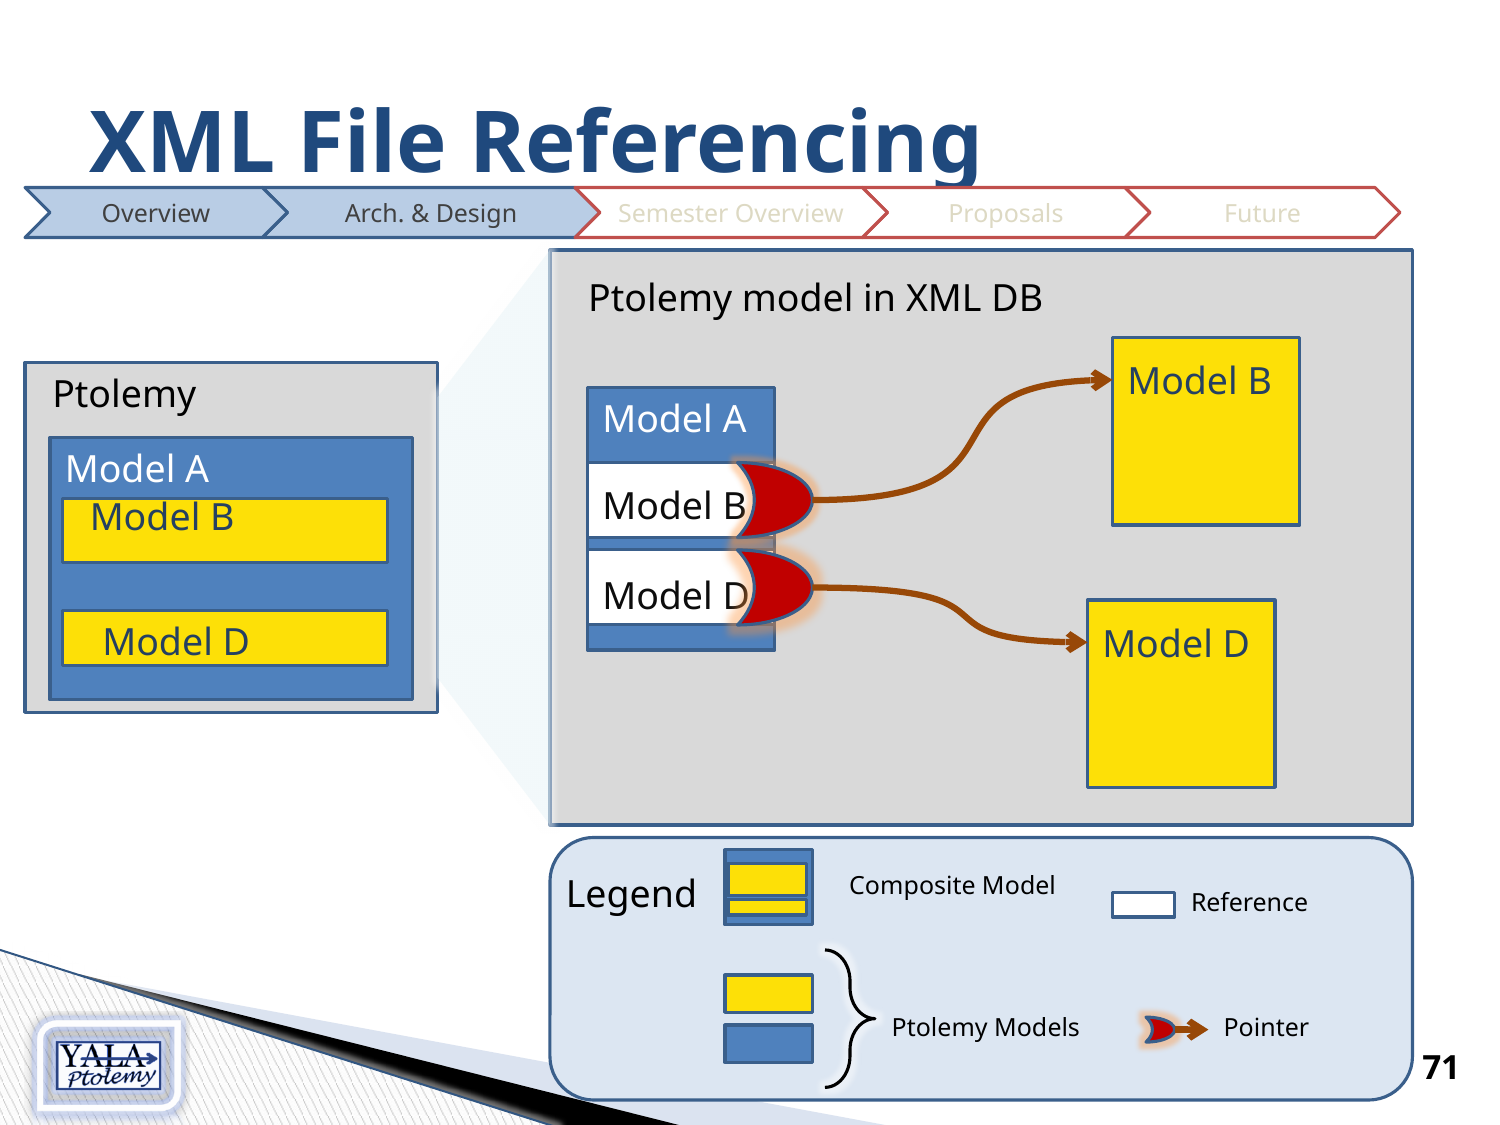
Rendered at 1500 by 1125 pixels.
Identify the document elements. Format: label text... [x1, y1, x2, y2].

text_box Demo [25, 977, 36, 988]
text_box Demo [1, 1002, 12, 1013]
text_box Demo [206, 1039, 217, 1050]
text_box Proposals [863, 185, 1152, 240]
text_box Demo [411, 1101, 422, 1113]
text_box Demo [327, 1114, 338, 1125]
text_box Demo [25, 1002, 36, 1011]
text_box Demo [1, 977, 12, 988]
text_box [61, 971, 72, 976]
text_box Demo [448, 1114, 459, 1125]
text_box Demo [13, 964, 24, 976]
text_box Demo [496, 1114, 507, 1125]
text_box Demo [1, 1114, 12, 1125]
text_box Demo [363, 1114, 374, 1125]
text_box Demo [254, 1101, 265, 1113]
text_box Demo [278, 1076, 290, 1088]
text_box Demo [13, 1039, 24, 1050]
text_box Demo [230, 1051, 241, 1063]
text_box Demo [278, 1114, 290, 1125]
text_box Demo [351, 1114, 362, 1125]
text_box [1112, 337, 1301, 526]
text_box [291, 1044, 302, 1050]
text_box Demo [1, 1027, 12, 1038]
text_box Demo [242, 1076, 253, 1088]
text_box Demo [121, 990, 132, 1001]
text_box Demo [49, 989, 60, 1001]
text_box [824, 948, 877, 1089]
text_box Demo [13, 1027, 24, 1038]
text_box Demo [206, 1076, 217, 1088]
text_box Demo [291, 1114, 302, 1125]
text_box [549, 249, 1413, 826]
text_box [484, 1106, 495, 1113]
text_box Demo [291, 1051, 302, 1063]
text_box Demo [254, 1064, 265, 1075]
text_box Demo [266, 1101, 277, 1113]
text_box Demo [146, 1002, 157, 1011]
text_box Demo [206, 1101, 217, 1113]
text_box Demo [339, 1089, 350, 1100]
text_box Demo [242, 1064, 253, 1075]
text_box Demo [399, 1101, 410, 1113]
text_box Demo [363, 1076, 374, 1088]
text_box Demo [1, 1014, 12, 1026]
text_box Demo [218, 1051, 229, 1063]
text_box Demo [315, 1076, 326, 1088]
text_box Demo [97, 989, 108, 1001]
text_box Demo [254, 1051, 265, 1063]
text_box Demo [242, 1114, 253, 1125]
text_box Demo [266, 1114, 277, 1125]
title XML File Referencing [75, 45, 1425, 233]
text_box Demo [375, 1101, 386, 1113]
text_box Demo [508, 1114, 519, 1125]
text_box Demo [303, 1076, 314, 1088]
text_box Demo [460, 1101, 471, 1113]
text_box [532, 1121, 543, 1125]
text_box Demo [230, 1101, 241, 1113]
text_box Overview [23, 185, 289, 240]
text_box Demo [13, 1014, 24, 1026]
text_box Demo [194, 1051, 205, 1063]
text_box Demo [206, 1027, 217, 1038]
text_box Demo [13, 1064, 24, 1075]
text_box Demo [254, 1076, 265, 1088]
text_box Demo [1, 952, 12, 963]
text_box Demo [436, 1114, 447, 1125]
text_box Demo [411, 1114, 422, 1125]
text_box Demo [423, 1101, 435, 1113]
text_box Demo [387, 1114, 398, 1125]
text_box Demo [266, 1051, 277, 1063]
text_box Demo [73, 1002, 84, 1011]
text_box Demo [411, 1089, 422, 1100]
text_box Demo [121, 1002, 132, 1011]
text_box Demo [266, 1064, 277, 1075]
text_box Demo [291, 1076, 302, 1088]
text_box Demo [254, 1039, 265, 1050]
text_box Demo [327, 1089, 338, 1100]
text_box Demo [266, 1076, 277, 1088]
text_box Ptolemy [37, 362, 250, 423]
text_box Demo [520, 1117, 531, 1125]
text_box Demo [230, 1089, 241, 1100]
text_box Demo [85, 989, 96, 1001]
text_box Demo [303, 1101, 314, 1113]
text_box Demo [315, 1089, 326, 1100]
text_box Demo [73, 989, 84, 1001]
text_box Demo [375, 1076, 386, 1088]
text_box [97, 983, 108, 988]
text_box Demo [291, 1064, 302, 1075]
text_box Arch. & Design [263, 185, 597, 240]
text_box [23, 361, 439, 714]
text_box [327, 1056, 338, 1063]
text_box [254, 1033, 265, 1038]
text_box Demo [399, 1114, 410, 1125]
text_box Demo [339, 1101, 350, 1113]
text_box Demo [13, 1089, 24, 1100]
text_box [1086, 599, 1290, 788]
text_box Demo [242, 1029, 253, 1038]
text_box Demo [303, 1089, 314, 1100]
text_box Demo [1, 1089, 12, 1100]
text_box Demo [472, 1114, 483, 1125]
text_box Demo [206, 1114, 217, 1125]
text_box Demo [303, 1051, 314, 1063]
slide_number 71 [1396, 1025, 1475, 1099]
text_box Demo [242, 1039, 253, 1050]
picture [24, 1011, 190, 1125]
text_box Demo [266, 1089, 277, 1100]
text_box Demo [266, 1039, 277, 1050]
text_box Demo [315, 1114, 326, 1125]
text_box Demo [218, 1076, 229, 1088]
text_box Demo [194, 1089, 205, 1100]
text_box Demo [1, 1076, 12, 1088]
text_box Demo [327, 1076, 338, 1088]
text_box [1111, 891, 1176, 919]
text_box Composite Model [834, 862, 1072, 908]
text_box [1145, 1016, 1209, 1043]
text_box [724, 849, 813, 926]
text_box Demo [1, 1051, 12, 1063]
text_box Demo [230, 1027, 241, 1038]
text_box Demo [49, 1002, 60, 1011]
text_box [723, 1023, 814, 1064]
text_box Demo [194, 1114, 205, 1125]
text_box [49, 437, 413, 701]
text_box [812, 587, 1088, 645]
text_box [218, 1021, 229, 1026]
text_box Demo [158, 1002, 169, 1011]
text_box Demo [194, 1039, 205, 1050]
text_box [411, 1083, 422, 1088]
text_box Demo [109, 1002, 120, 1011]
text_box Demo [13, 1051, 24, 1063]
text_box Demo [85, 979, 96, 988]
text_box Demo [472, 1102, 483, 1113]
text_box Demo [387, 1101, 398, 1113]
text_box Demo [339, 1076, 350, 1088]
text_box Demo [363, 1067, 374, 1075]
text_box Pointer [1208, 1004, 1325, 1050]
text_box Future [1126, 185, 1402, 240]
text_box Demo [315, 1064, 326, 1075]
text_box Ptolemy Models [876, 1004, 1096, 1050]
text_box Demo [109, 989, 120, 1001]
text_box Demo [13, 977, 24, 988]
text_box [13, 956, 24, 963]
text_box Demo [85, 1002, 96, 1011]
text_box Demo [206, 1064, 217, 1075]
text_box Demo [133, 1002, 145, 1011]
text_box Demo [218, 1064, 229, 1075]
text_box Demo [194, 1014, 205, 1026]
text_box Demo [230, 1039, 241, 1050]
text_box Demo [399, 1079, 410, 1088]
text_box Demo [291, 1101, 302, 1113]
text_box Demo [278, 1089, 290, 1100]
text_box Demo [315, 1101, 326, 1113]
text_box Demo [278, 1040, 290, 1050]
text_box Demo [363, 1089, 374, 1100]
text_box Demo [13, 989, 24, 1001]
text_box Demo [25, 989, 36, 1001]
text_box Demo [37, 989, 48, 1001]
text_box Demo [218, 1114, 229, 1125]
text_box Demo [387, 1076, 398, 1088]
text_box Semester Overview [573, 185, 889, 240]
text_box Demo [242, 1089, 253, 1100]
text_box Demo [218, 1039, 229, 1050]
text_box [587, 387, 776, 651]
text_box Demo [133, 994, 145, 1001]
text_box Demo [1, 989, 12, 1001]
text_box Demo [423, 1089, 435, 1100]
text_box Demo [339, 1114, 350, 1125]
text_box Demo [73, 977, 84, 988]
text_box Demo [218, 1101, 229, 1113]
text_box Demo [291, 1089, 302, 1100]
text_box Demo [460, 1114, 471, 1125]
text_box Demo [351, 1064, 362, 1075]
text_box Demo [230, 1114, 241, 1125]
text_box Demo [61, 977, 72, 988]
text_box Demo [387, 1089, 398, 1100]
text_box Demo [339, 1064, 350, 1075]
text_box Demo [37, 1002, 48, 1011]
text_box Demo [13, 1114, 24, 1125]
text_box Demo [218, 1089, 229, 1100]
text_box Demo [206, 1051, 217, 1063]
text_box Legend [551, 862, 713, 923]
text_box [436, 260, 541, 815]
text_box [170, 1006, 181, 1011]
text_box Demo [1, 1064, 12, 1075]
text_box Demo [351, 1076, 362, 1088]
text_box Demo [327, 1064, 338, 1075]
text_box Demo [436, 1101, 447, 1113]
text_box Demo [399, 1089, 410, 1100]
text_box Demo [206, 1017, 217, 1026]
text_box Demo [25, 964, 36, 976]
text_box Demo [194, 1076, 205, 1088]
text_box [548, 835, 1415, 1102]
text_box Demo [13, 1002, 24, 1013]
text_box Demo [278, 1101, 290, 1113]
text_box Demo [13, 1076, 24, 1088]
text_box Demo [49, 977, 60, 988]
text_box Demo [37, 964, 48, 976]
text_box Demo [303, 1114, 314, 1125]
text_box Demo [49, 967, 60, 976]
text_box Demo [242, 1101, 253, 1113]
text_box Demo [351, 1101, 362, 1113]
text_box Demo [1, 1101, 12, 1113]
text_box Demo [448, 1101, 459, 1113]
text_box Demo [97, 1002, 108, 1011]
text_box Demo [242, 1051, 253, 1063]
text_box Demo [230, 1076, 241, 1088]
text_box Demo [363, 1101, 374, 1113]
text_box Demo [61, 989, 72, 1001]
text_box Demo [194, 1101, 205, 1113]
text_box Demo [375, 1089, 386, 1100]
text_box Demo [218, 1027, 229, 1038]
text_box Demo [327, 1101, 338, 1113]
text_box Demo [37, 977, 48, 988]
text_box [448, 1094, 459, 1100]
text_box Reference [1176, 879, 1324, 925]
text_box Demo [1, 1039, 12, 1050]
text_box Demo [436, 1091, 447, 1100]
text_box Demo [194, 1027, 205, 1038]
text_box Demo [375, 1114, 386, 1125]
text_box Demo [254, 1089, 265, 1100]
text_box Demo [61, 1002, 72, 1011]
text_box Demo [484, 1114, 495, 1125]
text_box Demo [423, 1114, 435, 1125]
text_box Demo [351, 1089, 362, 1100]
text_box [811, 380, 1113, 501]
text_box Demo [254, 1114, 265, 1125]
text_box Demo [315, 1052, 326, 1063]
text_box Demo [278, 1064, 290, 1075]
text_box Demo [13, 1101, 24, 1113]
text_box [723, 973, 814, 1014]
text_box Demo [230, 1064, 241, 1075]
text_box Demo [1, 964, 12, 976]
text_box Demo [206, 1089, 217, 1100]
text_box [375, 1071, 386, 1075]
text_box Demo [278, 1051, 290, 1063]
text_box Demo [303, 1064, 314, 1075]
text_box Demo [194, 1064, 205, 1075]
